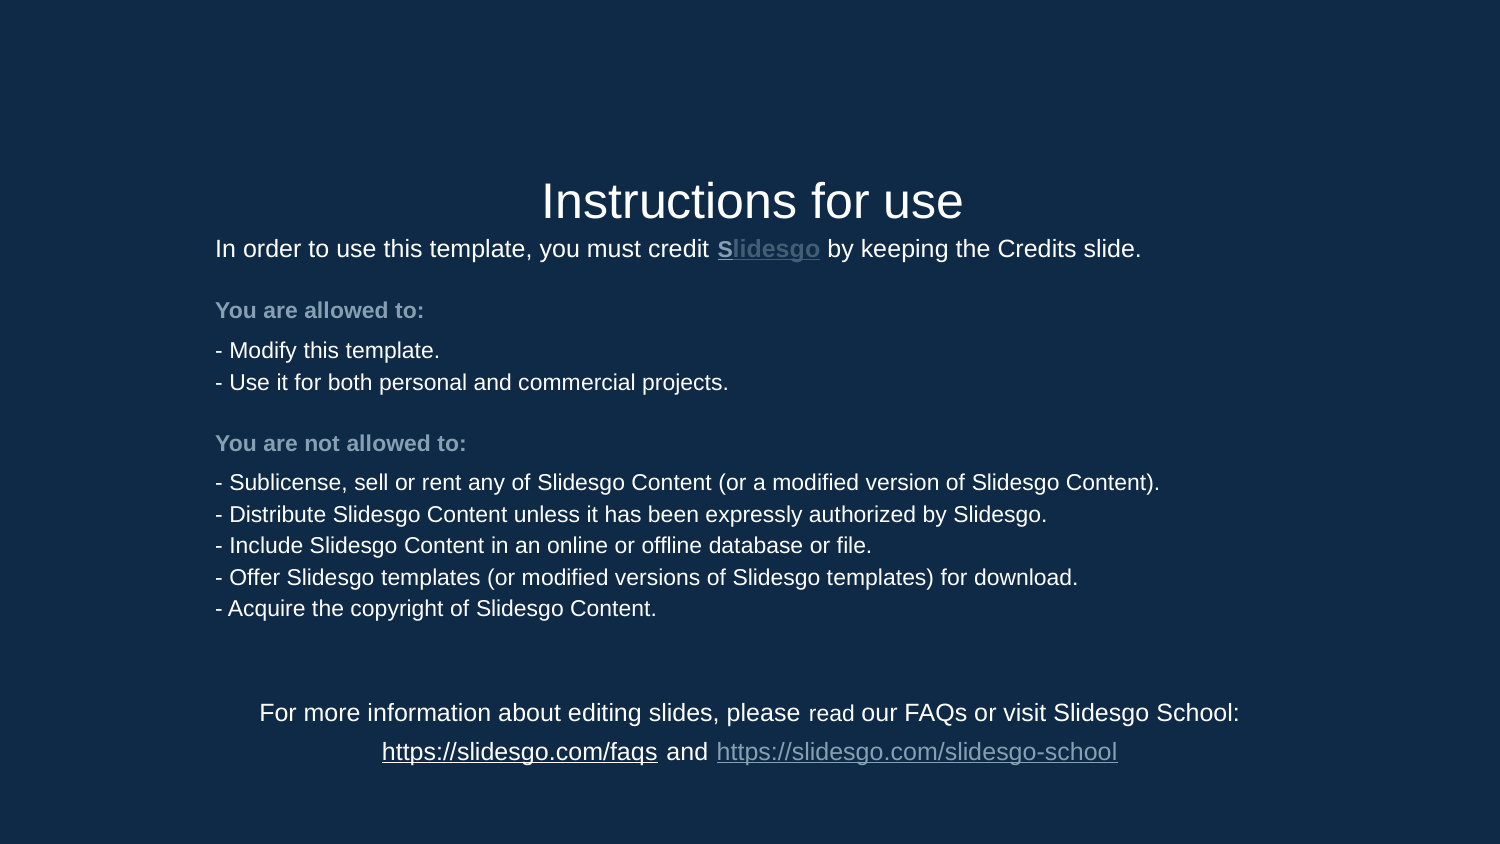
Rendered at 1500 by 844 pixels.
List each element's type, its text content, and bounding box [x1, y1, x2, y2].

title Instructions for use [175, 153, 1332, 233]
list For more information about editing slides, please read our FAQs or visit Slidesgo School: https://slidesgo.com/faqs and https://slidesgo.com/slidesgo-school [171, 676, 1328, 749]
list In order to use this template, you must credit Slidesgo by keeping the Credits slide. You are allowed to: - Modify this template. - Use it for both personal and commercial projects. You are not allowed to: - Sublicense, sell or rent any of Slidesgo Content (or a modified version of Slidesgo Content). - Distribute Slidesgo Content unless it has been expressly authorized by Slidesgo. - Include Slidesgo Content in an online or offline database or file. - Offer Slidesgo templates (or modified versions of Slidesgo templates) for download. - Acquire the copyright of Slidesgo Content. [200, 213, 1357, 286]
